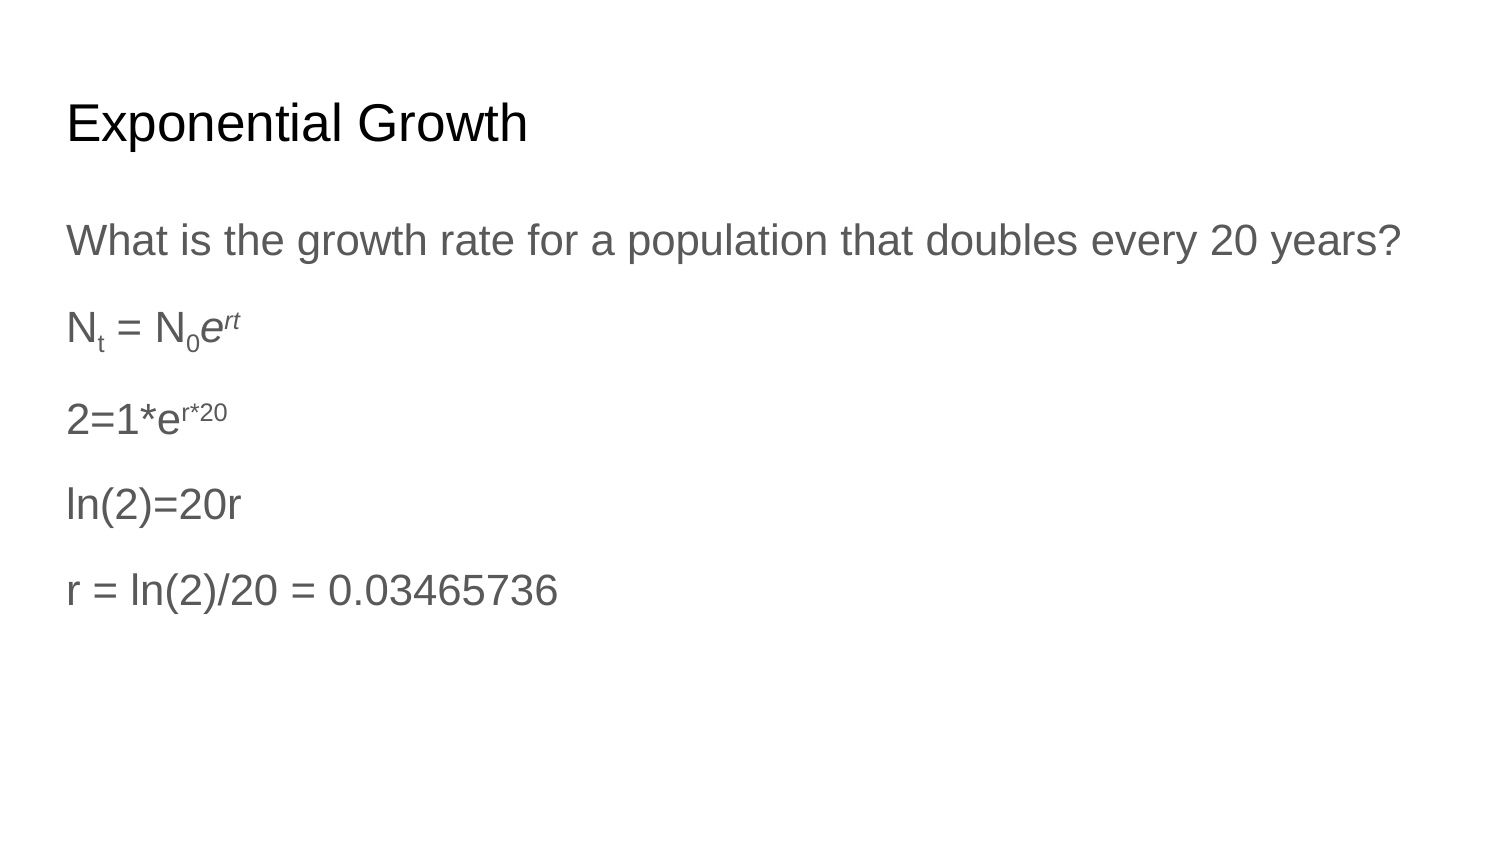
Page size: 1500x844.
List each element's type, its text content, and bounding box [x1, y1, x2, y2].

title Exponential Growth [51, 72, 1449, 167]
list What is the growth rate for a population that doubles every 20 years? Nt = N0ert 2=1*er*20 ln(2)=20r r = ln(2)/20 = 0.03465736 [51, 189, 1449, 800]
